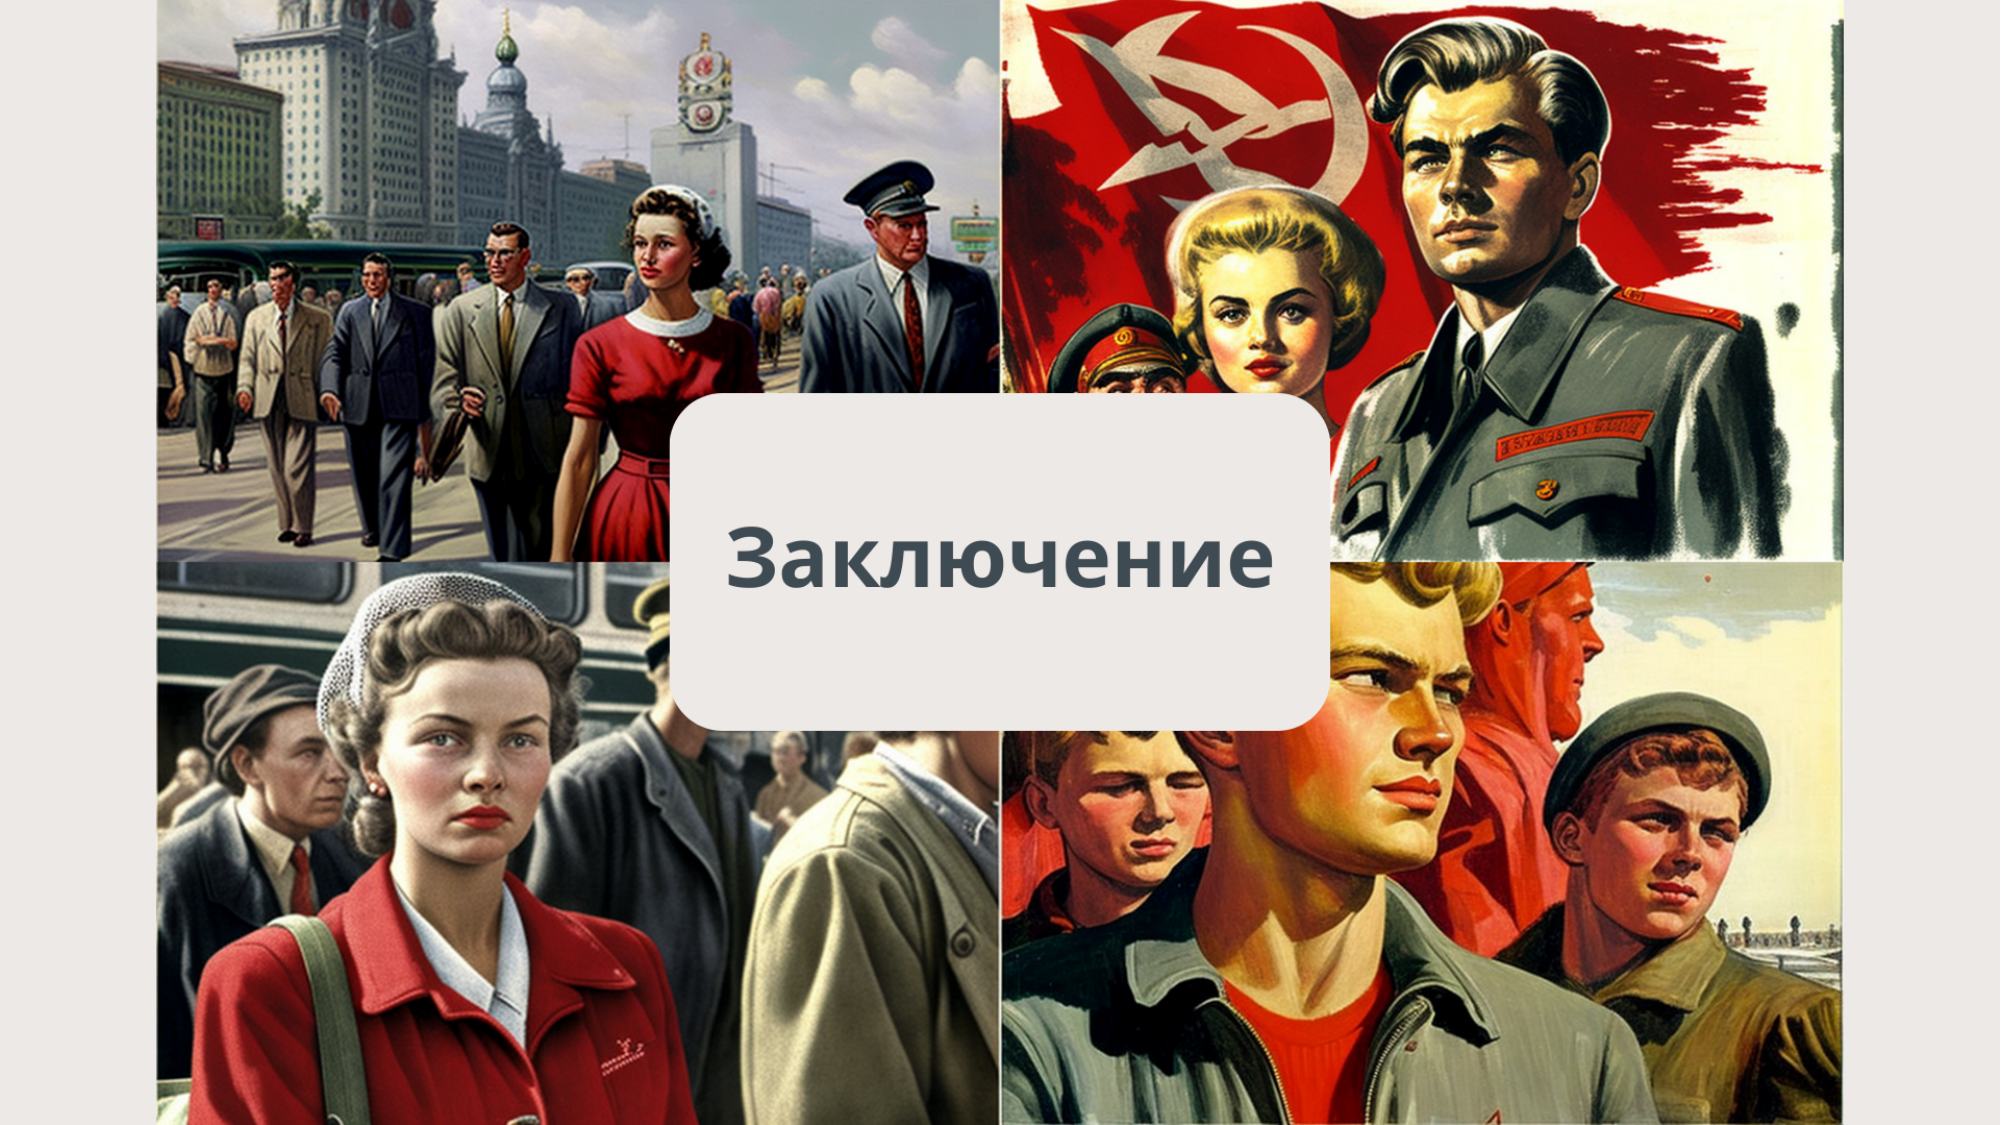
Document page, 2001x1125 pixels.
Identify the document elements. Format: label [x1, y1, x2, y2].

list [0, 0, 2000, 1125]
